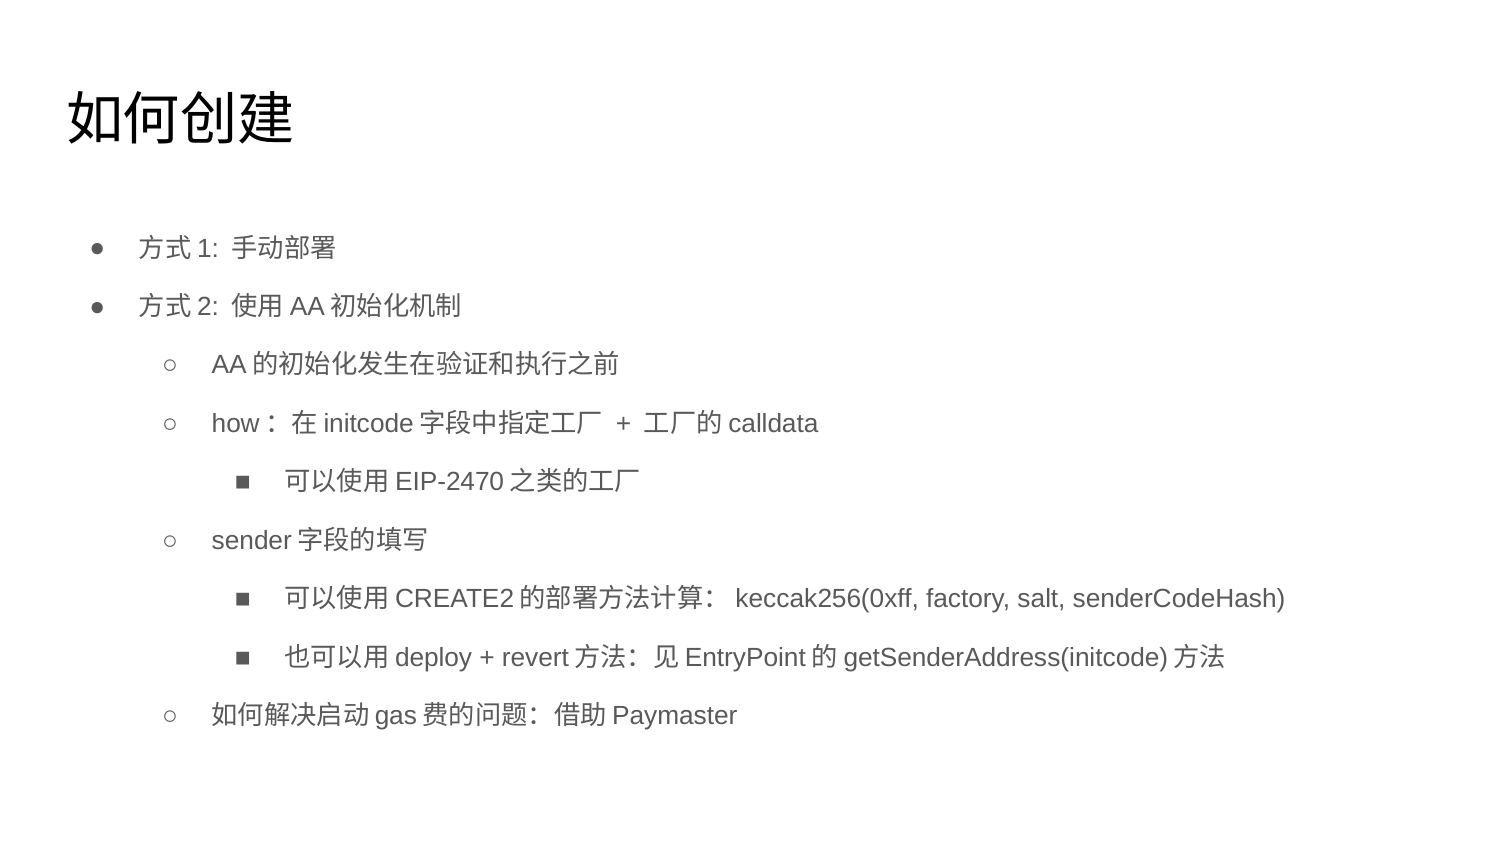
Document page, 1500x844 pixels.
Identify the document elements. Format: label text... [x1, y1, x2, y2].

title 如何创建 [51, 72, 1449, 167]
list 方式1: 手动部署 方式2: 使用AA初始化机制 AA的初始化发生在验证和执行之前 how：在initcode字段中指定工厂 + 工厂的calldata 可以使用EIP-2470之类的工厂 sender字段的填写 可以使用CREATE2的部署方法计算：keccak256(0xff, factory, salt, senderCodeHash) 也可以用deploy + revert方法：见EntryPoint的getSenderAddress(initcode)方法 如何解决启动gas费的问题：借助Paymaster [51, 189, 1449, 750]
